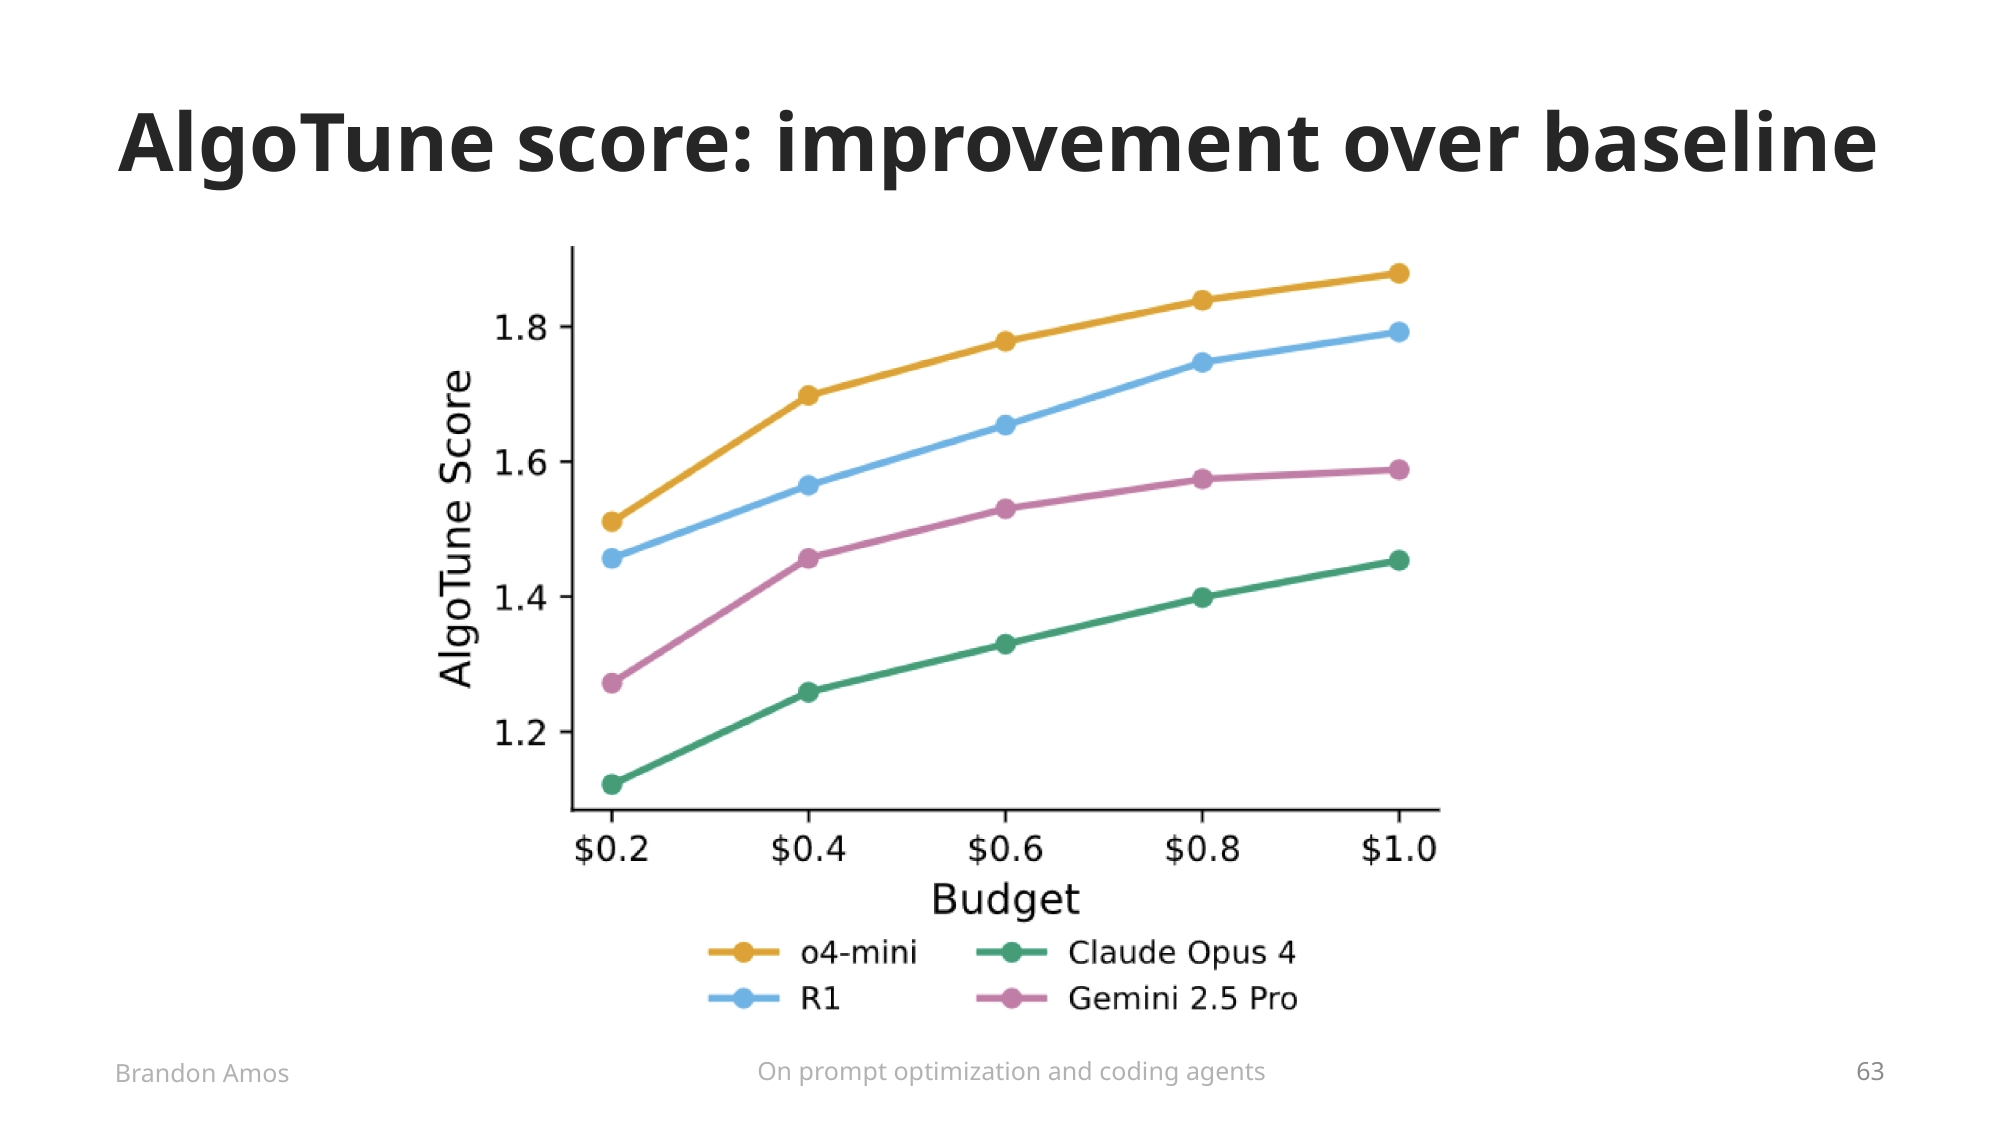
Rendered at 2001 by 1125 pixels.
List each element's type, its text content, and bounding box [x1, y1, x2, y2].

picture [418, 211, 1469, 1043]
slide_number 63 [1433, 1042, 1900, 1103]
slide_number Brandon Amos [99, 1042, 567, 1103]
footer On prompt optimization and coding agents [590, 1051, 1433, 1103]
title AlgoTune score: improvement over baseline [99, 45, 1900, 233]
